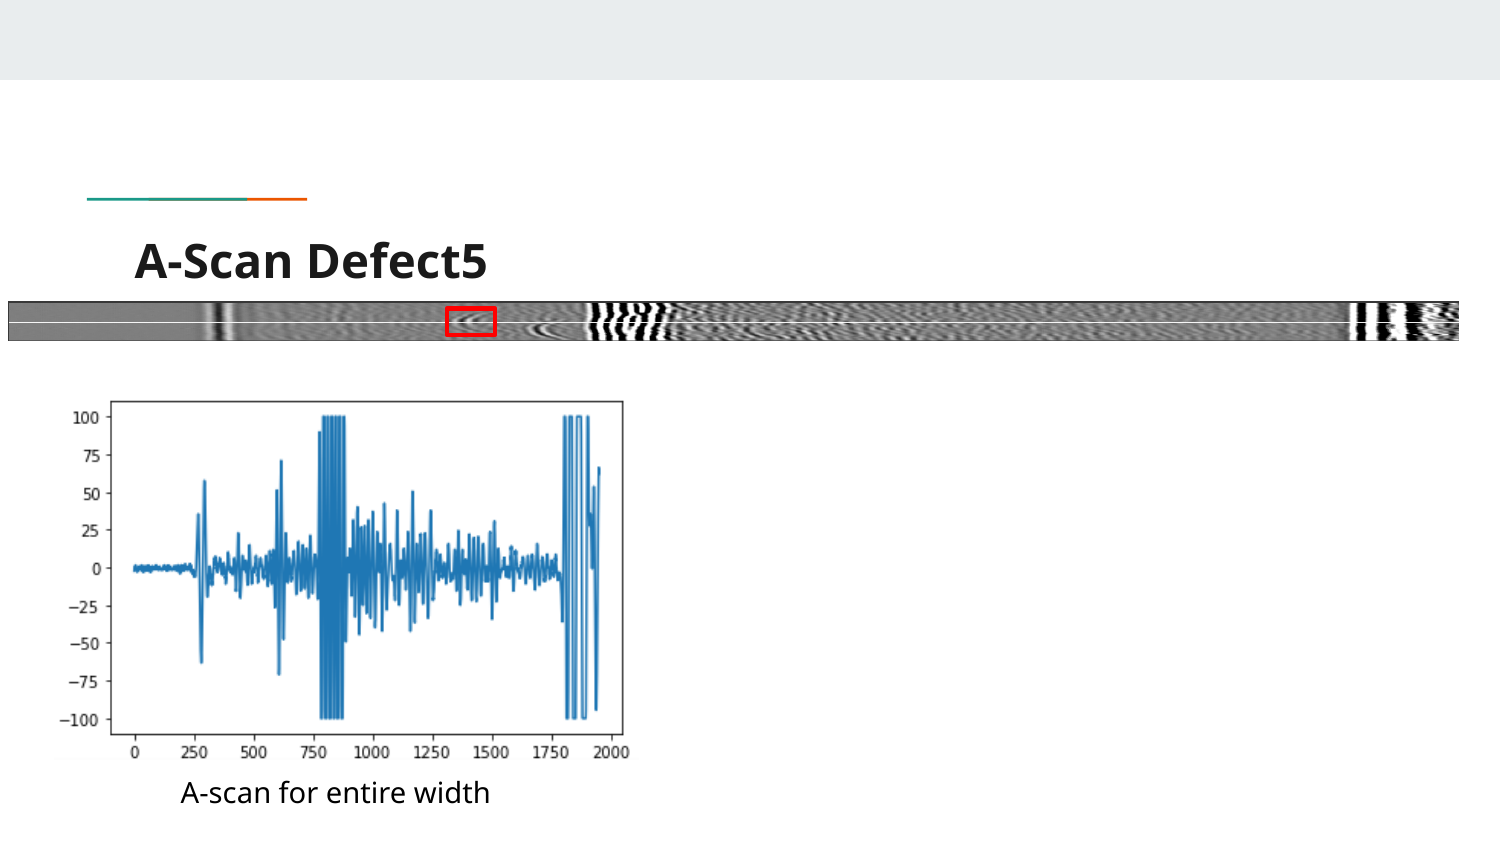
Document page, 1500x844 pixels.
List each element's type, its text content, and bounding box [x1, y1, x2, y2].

text_box A-scan for entire width [165, 769, 585, 825]
picture [8, 301, 1460, 342]
picture [54, 395, 639, 760]
title A-Scan Defect5 [119, 216, 1381, 300]
